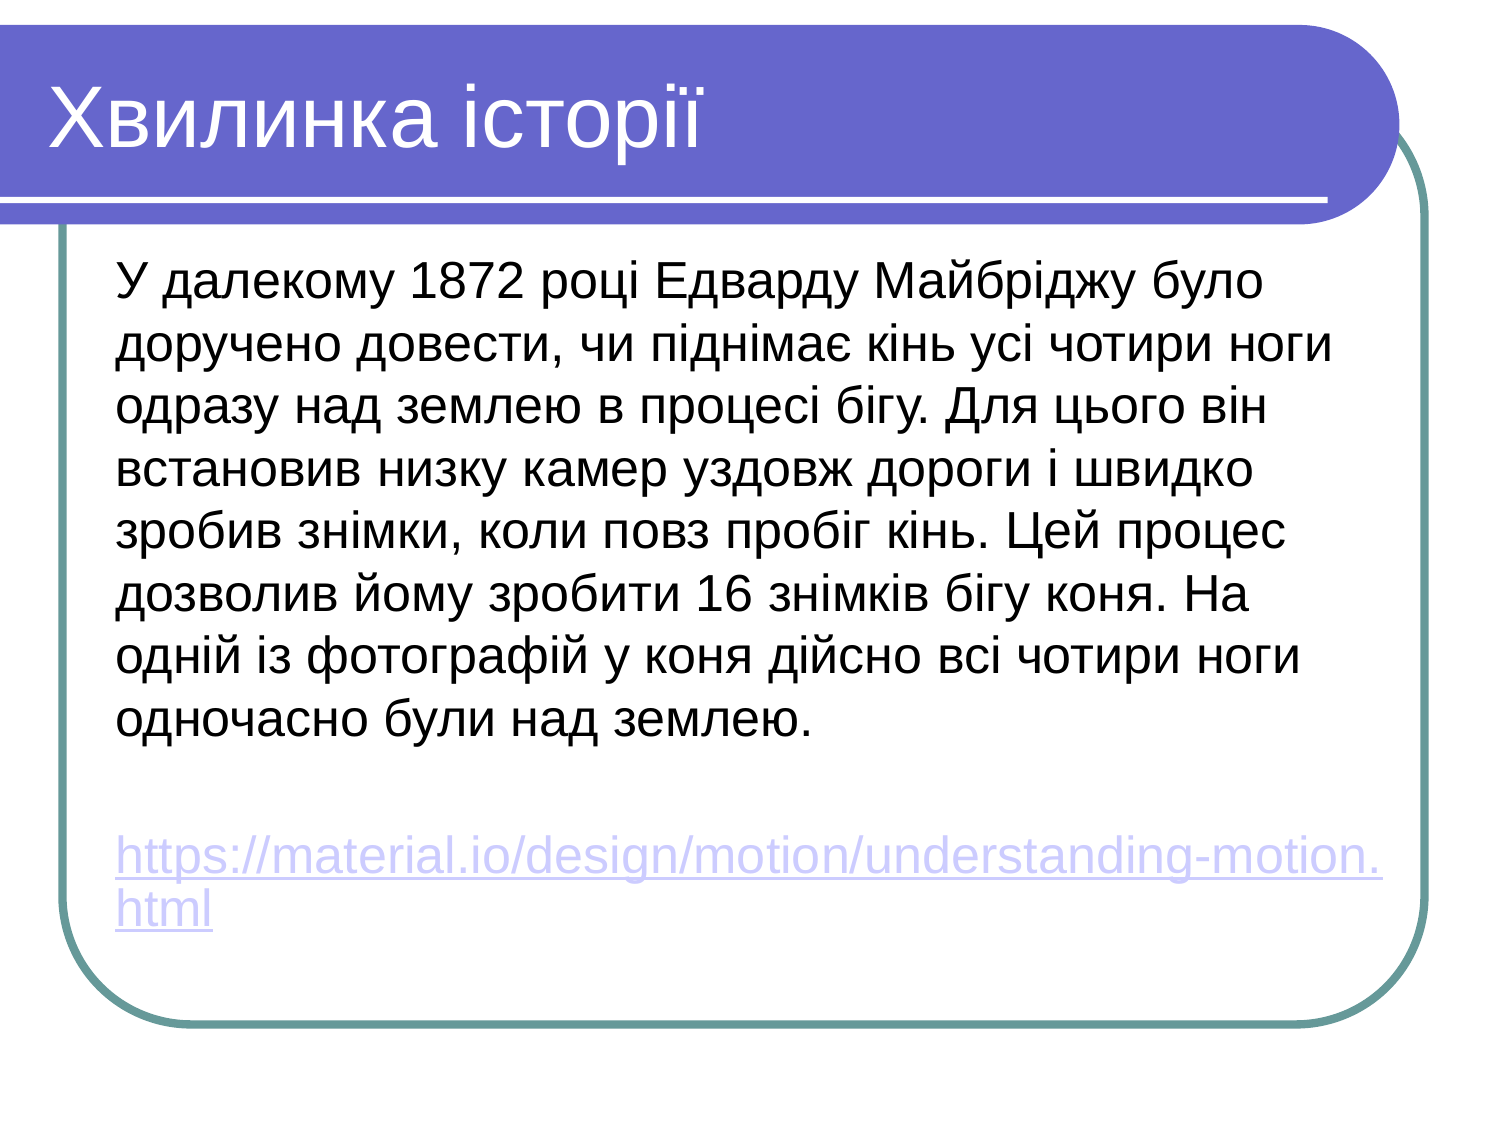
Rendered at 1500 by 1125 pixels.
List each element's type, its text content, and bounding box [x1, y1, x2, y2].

text_box У далекому 1872 році Едварду Майбріджу було доручено довести, чи піднімає кінь усі чотири ноги одразу над землею в процесі бігу. Для цього він встановив низку камер уздовж дороги і швидко зробив знімки, коли повз пробіг кінь. Цей процес дозволив йому зробити 16 знімків бігу коня. На одній із фотографій у коня дійсно всі чотири ноги одночасно були над землею. https://material.io/design/motion/understanding-motion.html [100, 239, 1401, 965]
text_box Хвилинка історії [32, 37, 1347, 188]
